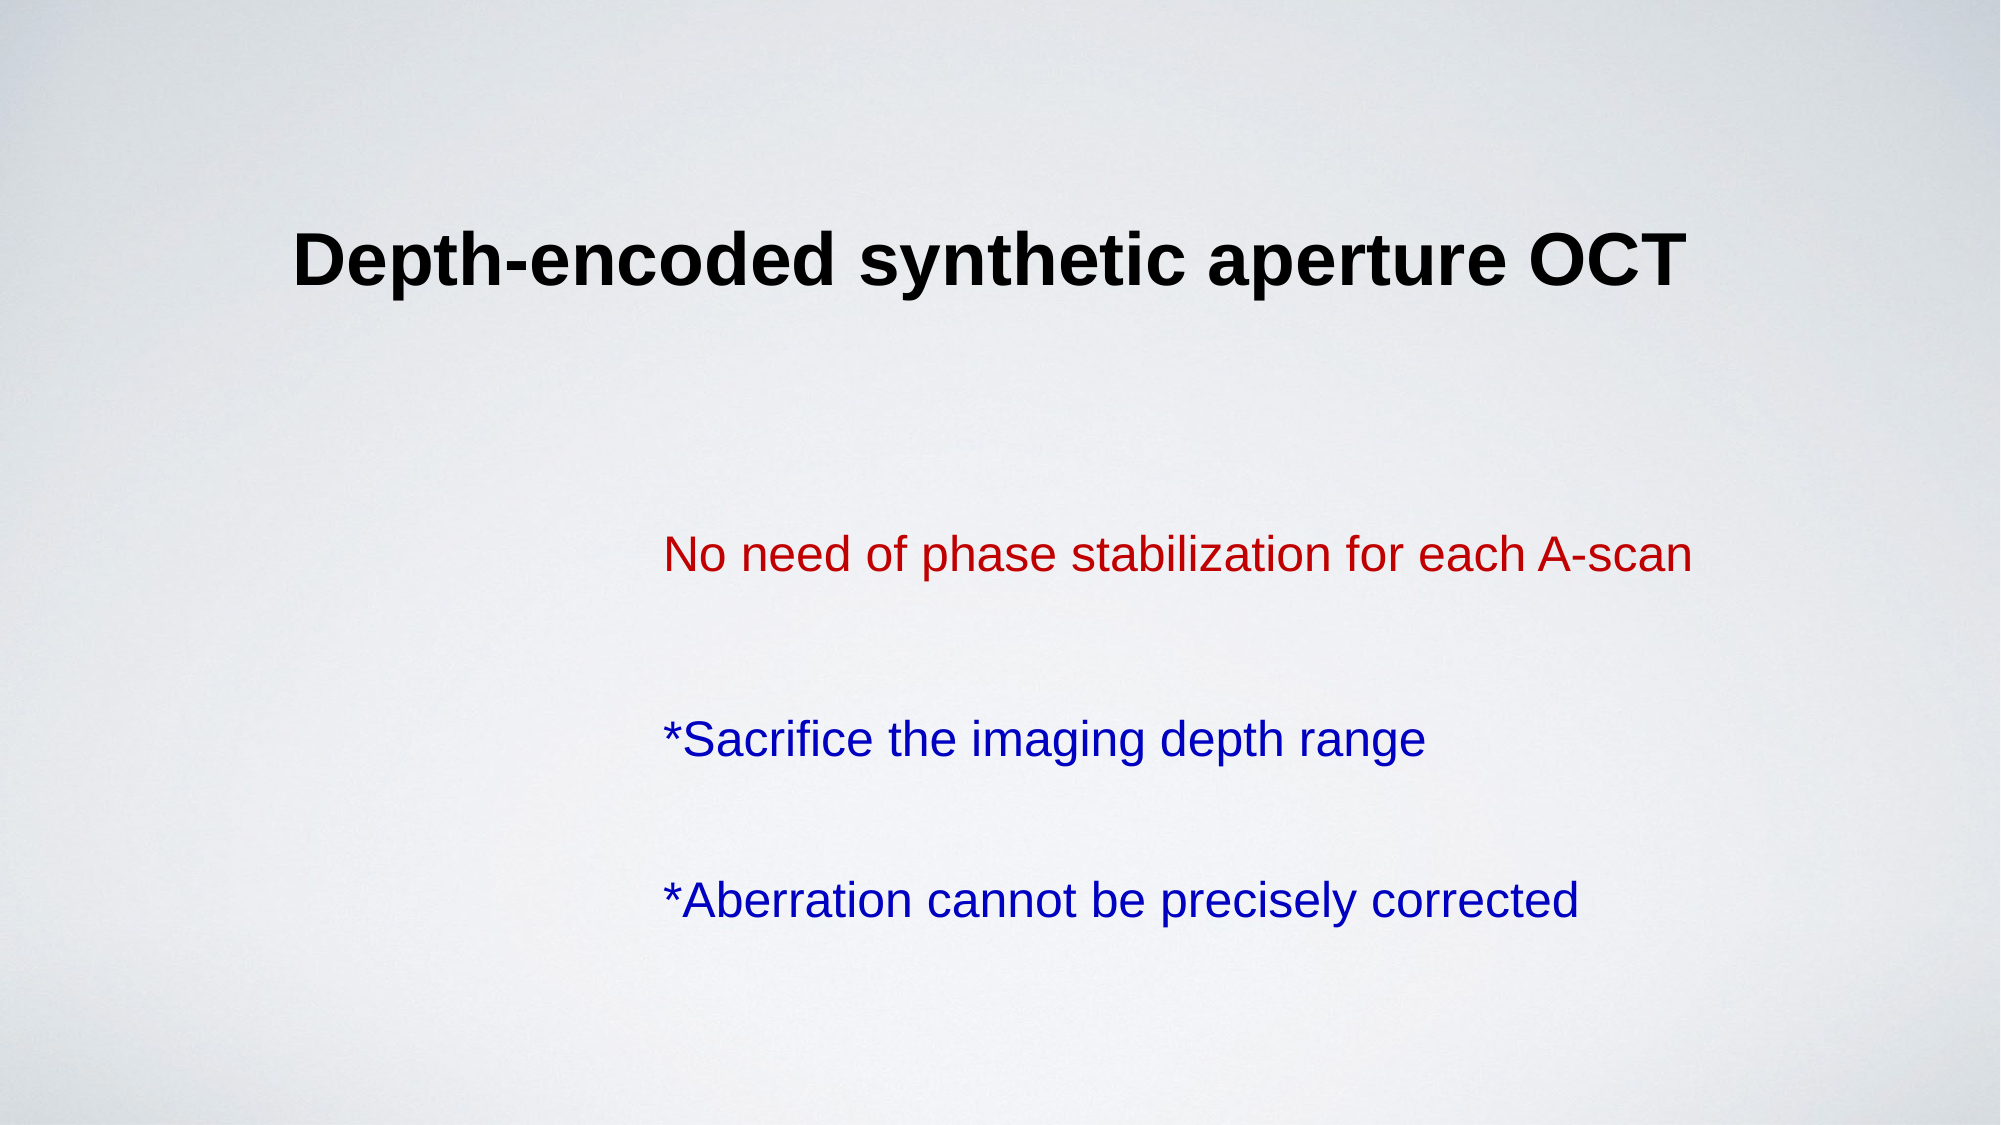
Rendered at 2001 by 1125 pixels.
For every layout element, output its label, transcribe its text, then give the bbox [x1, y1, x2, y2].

text_box *Aberration cannot be precisely corrected [648, 859, 1649, 935]
picture [0, 0, 2001, 1125]
text_box No need of phase stabilization for each A-scan [648, 514, 1750, 590]
text_box *Sacrifice the imaging depth range [648, 699, 1649, 775]
text_box Depth-encoded synthetic aperture OCT [262, 210, 1798, 310]
